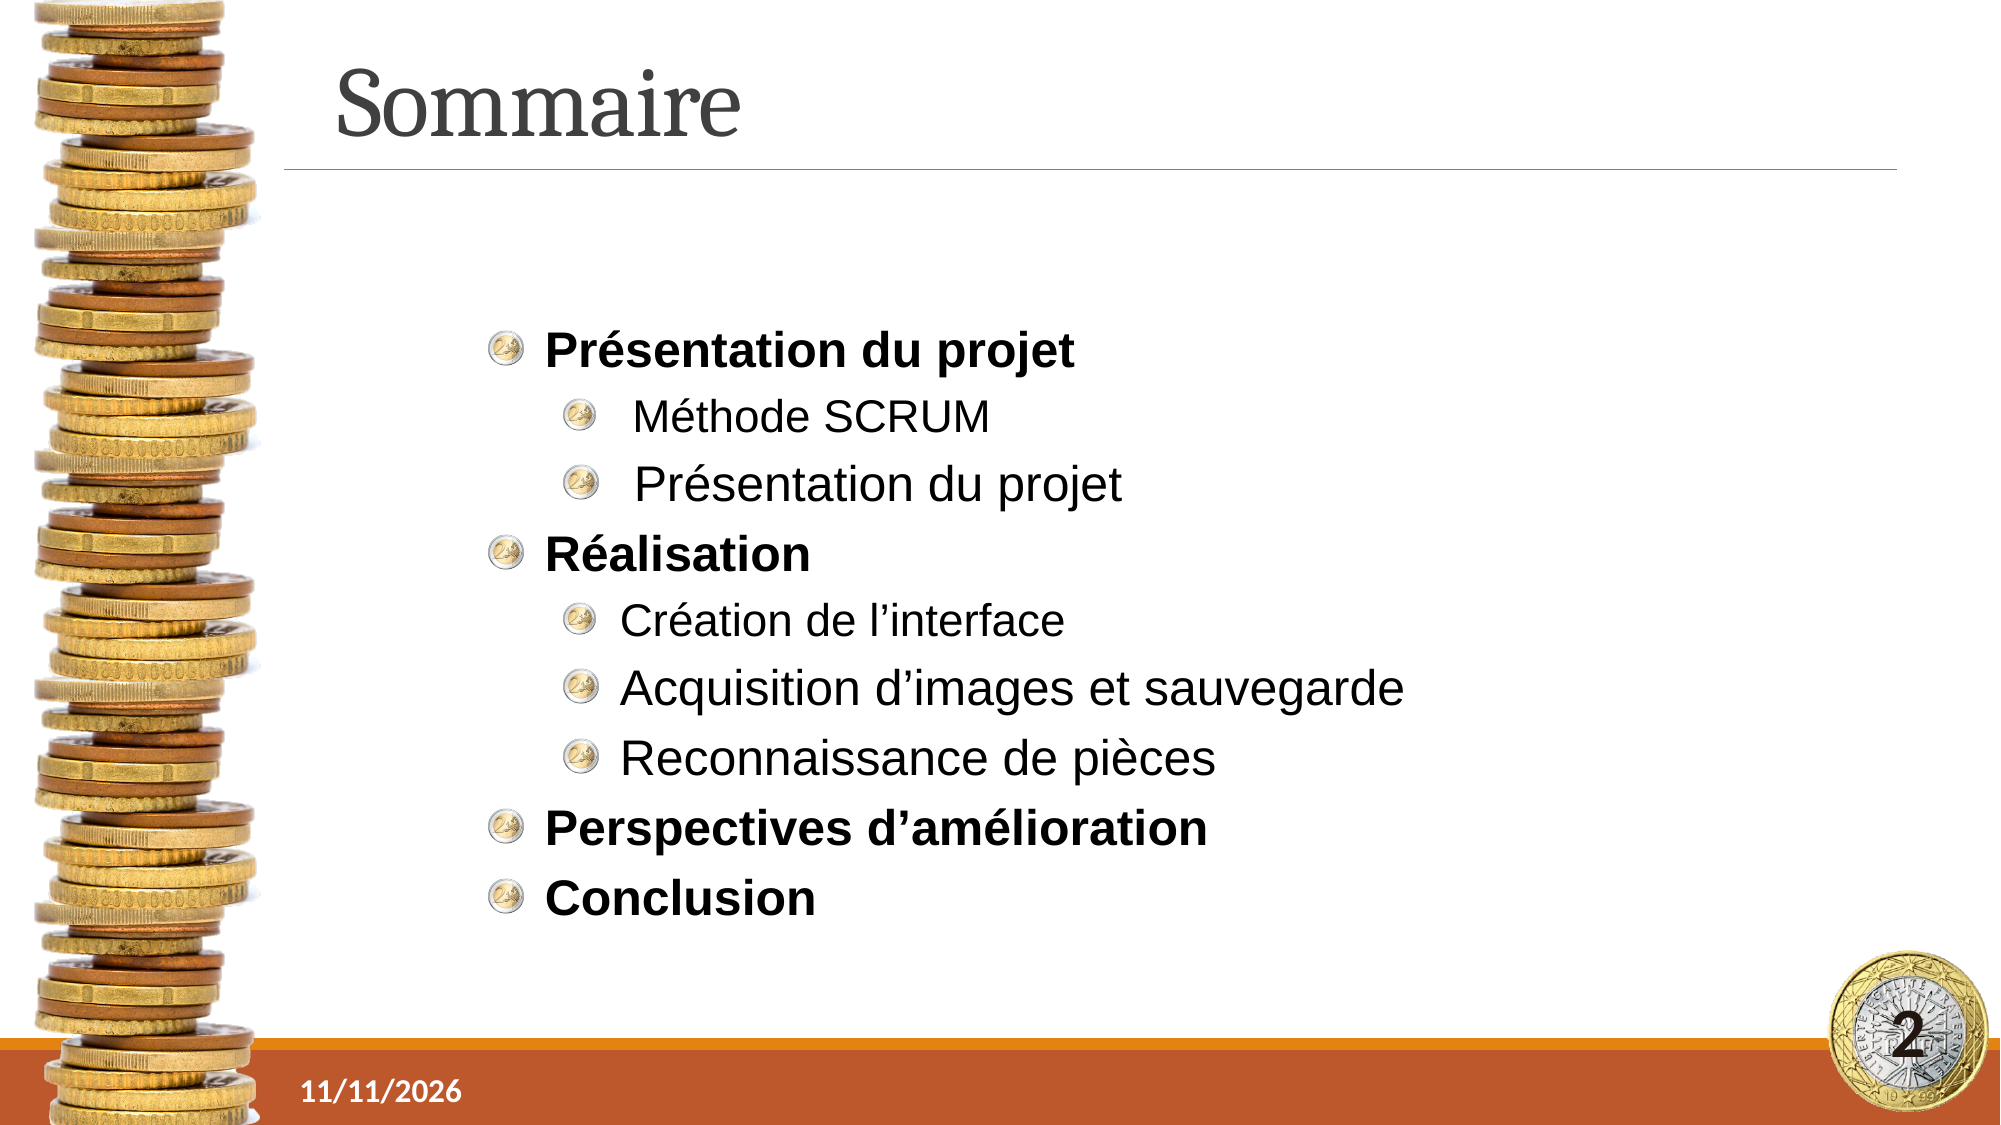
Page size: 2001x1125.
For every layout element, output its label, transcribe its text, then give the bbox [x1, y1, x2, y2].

picture [563, 668, 599, 704]
picture [488, 808, 524, 844]
picture [29, 0, 262, 1125]
picture [488, 330, 524, 366]
picture [563, 398, 596, 431]
picture [488, 534, 524, 570]
picture [563, 738, 599, 774]
text_box Présentation du projet Méthode SCRUM Présentation du projet Réalisation Création de l’interface Acquisition d’images et sauvegarde Reconnaissance de pièces Perspectives d’amélioration Conclusion [473, 232, 1746, 992]
picture [563, 464, 599, 500]
slide_number 2 [1827, 950, 1989, 1109]
title Sommaire [322, 16, 1897, 165]
picture [488, 878, 524, 914]
picture [563, 602, 596, 635]
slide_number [284, 1059, 586, 1120]
